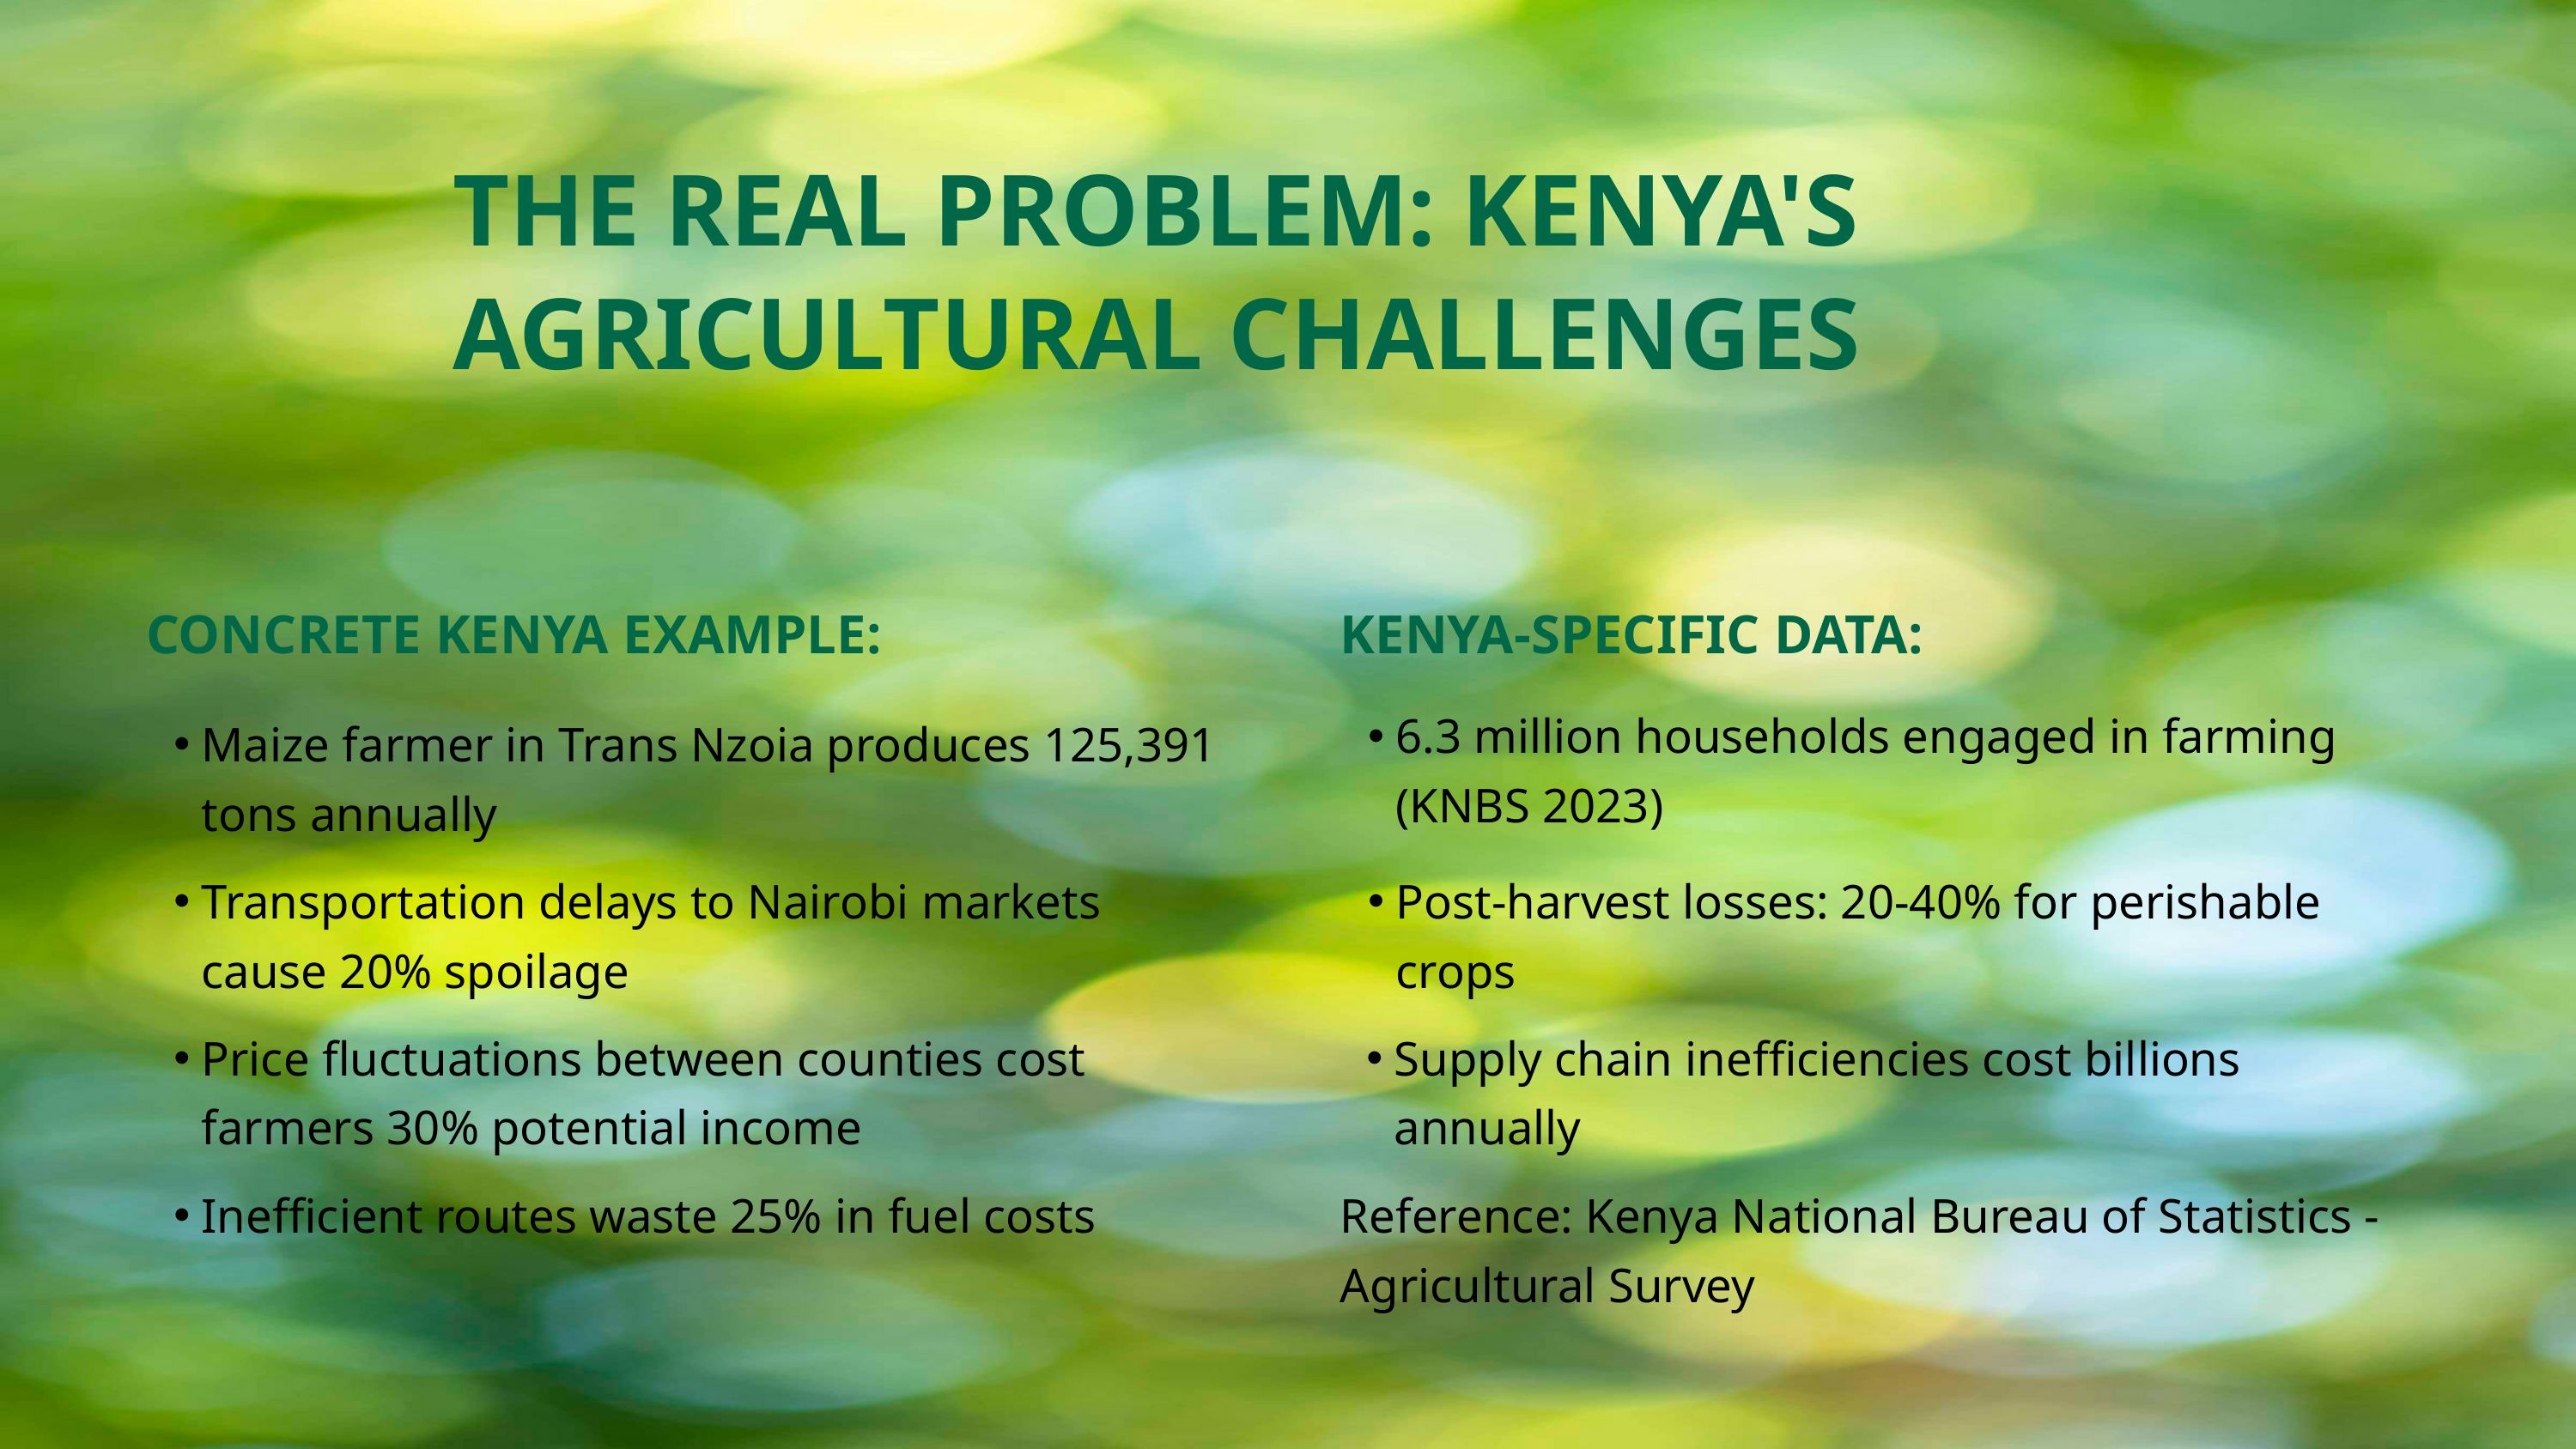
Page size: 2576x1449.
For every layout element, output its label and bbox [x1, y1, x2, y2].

text_box [0, 0, 2576, 1449]
